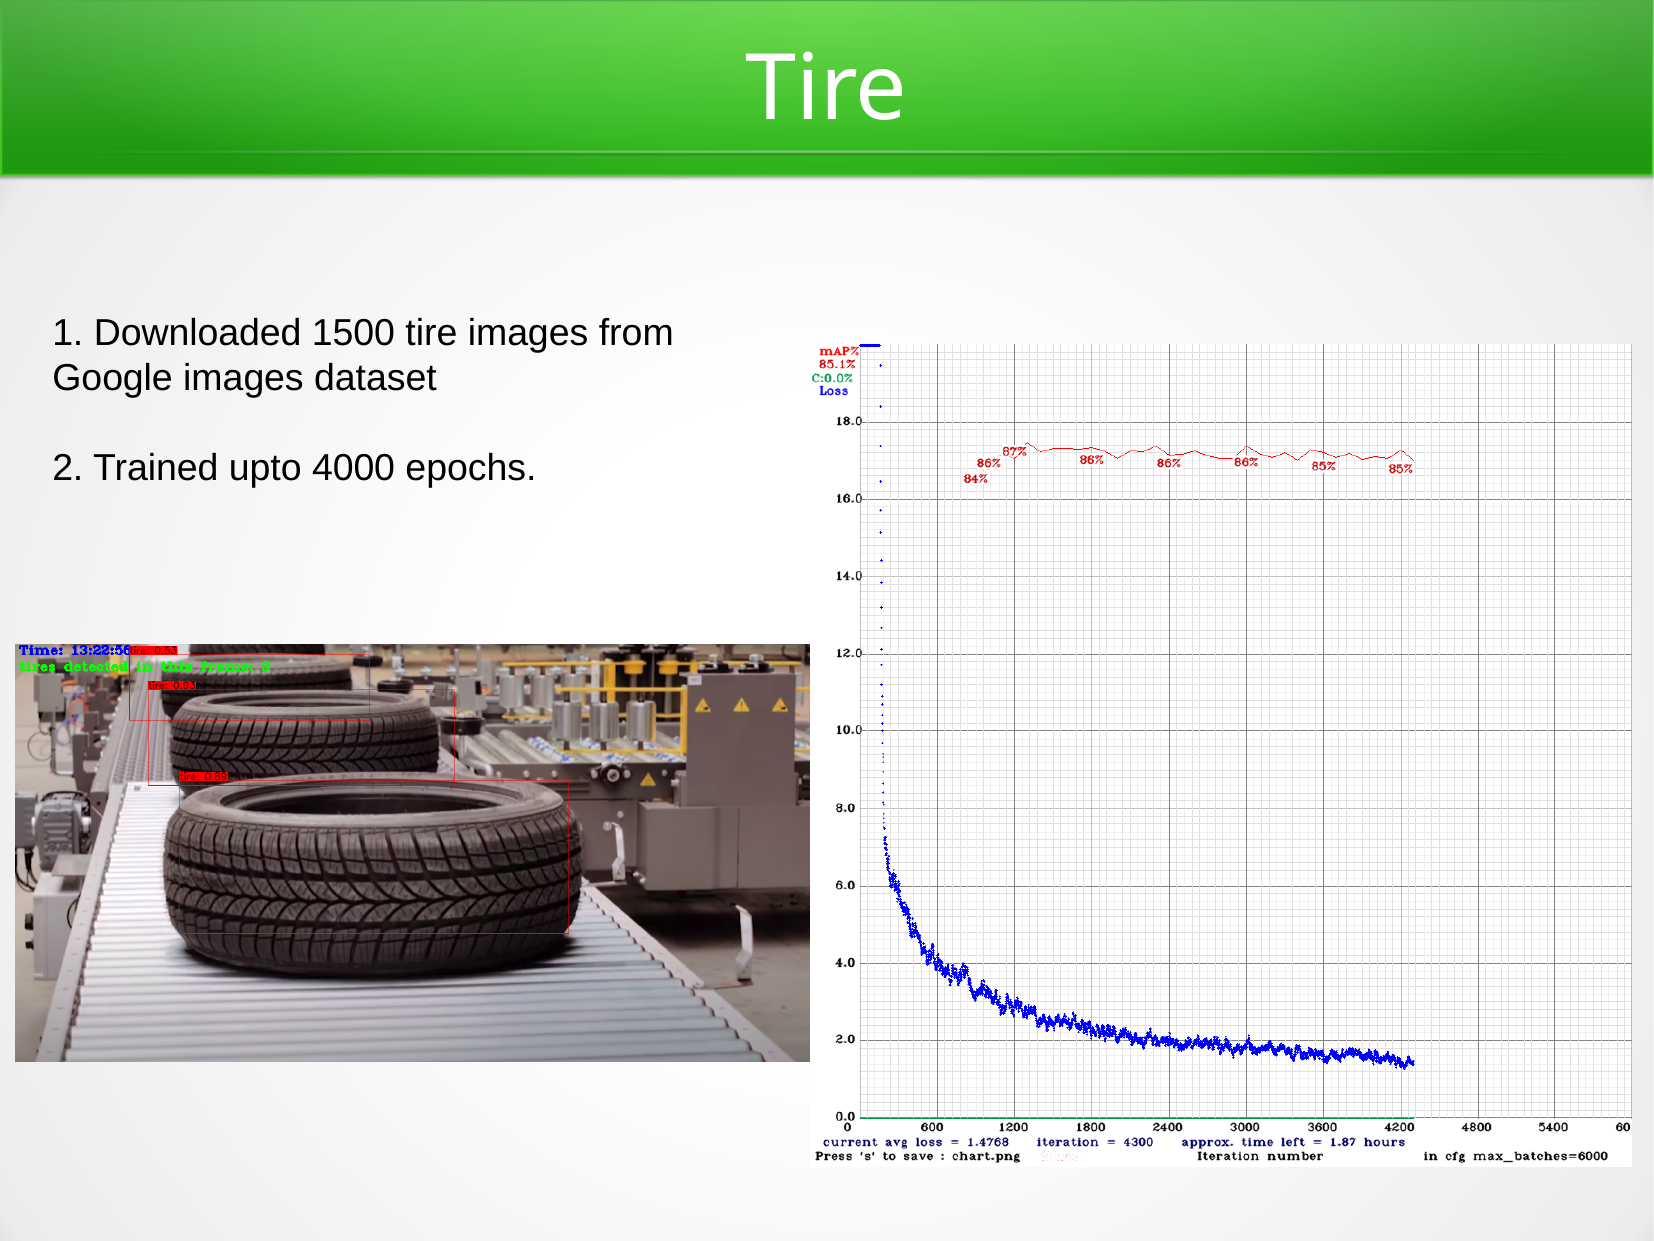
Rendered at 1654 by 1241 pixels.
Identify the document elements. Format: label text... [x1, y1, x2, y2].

picture [0, 0, 1654, 1241]
text_box 1. Downloaded 1500 tire images from Google images dataset 2. Trained upto 4000 epochs. [37, 300, 700, 525]
text_box Tire [82, 11, 1571, 154]
